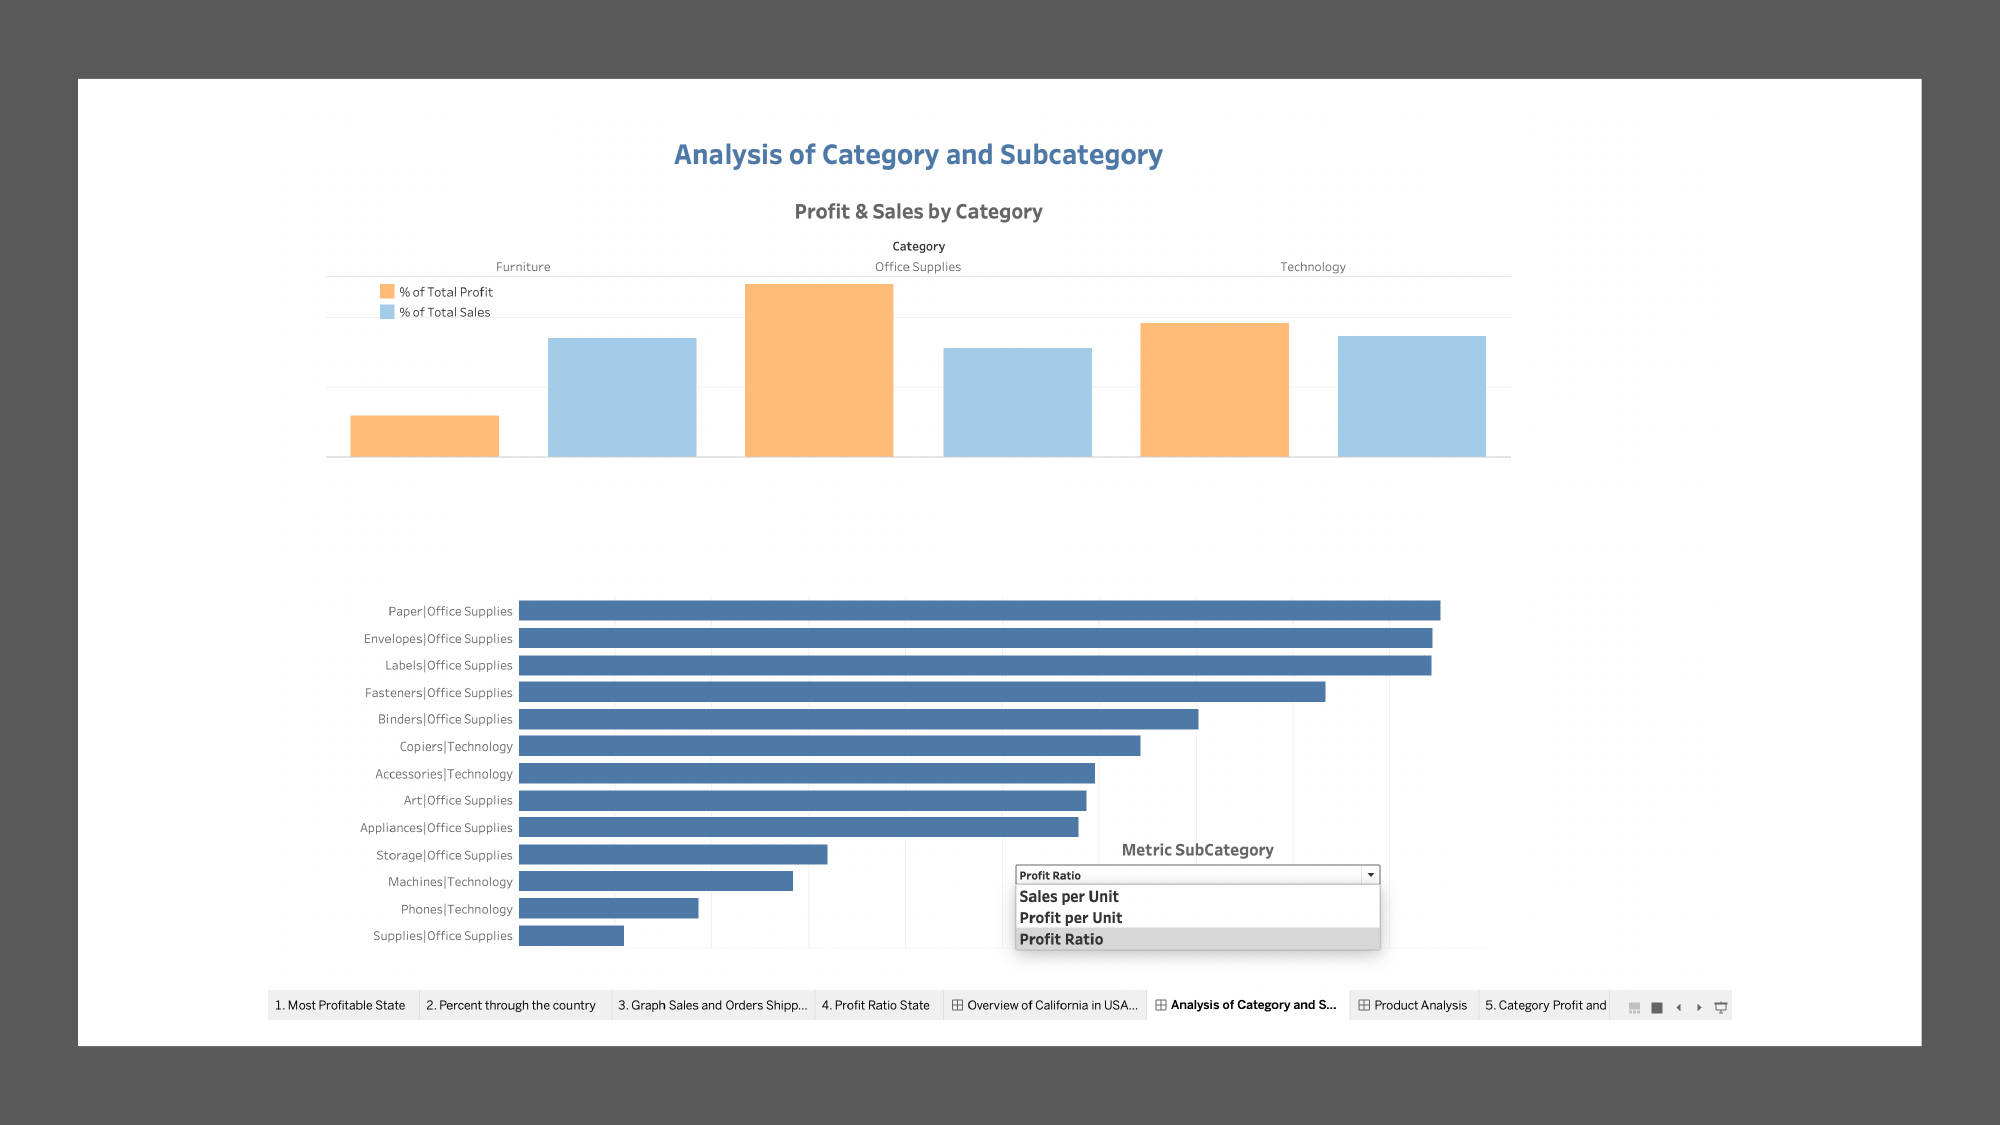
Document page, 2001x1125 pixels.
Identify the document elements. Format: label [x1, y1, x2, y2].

list [268, 104, 1732, 1020]
text_box [0, 0, 2000, 1125]
text_box [76, 77, 1924, 1048]
